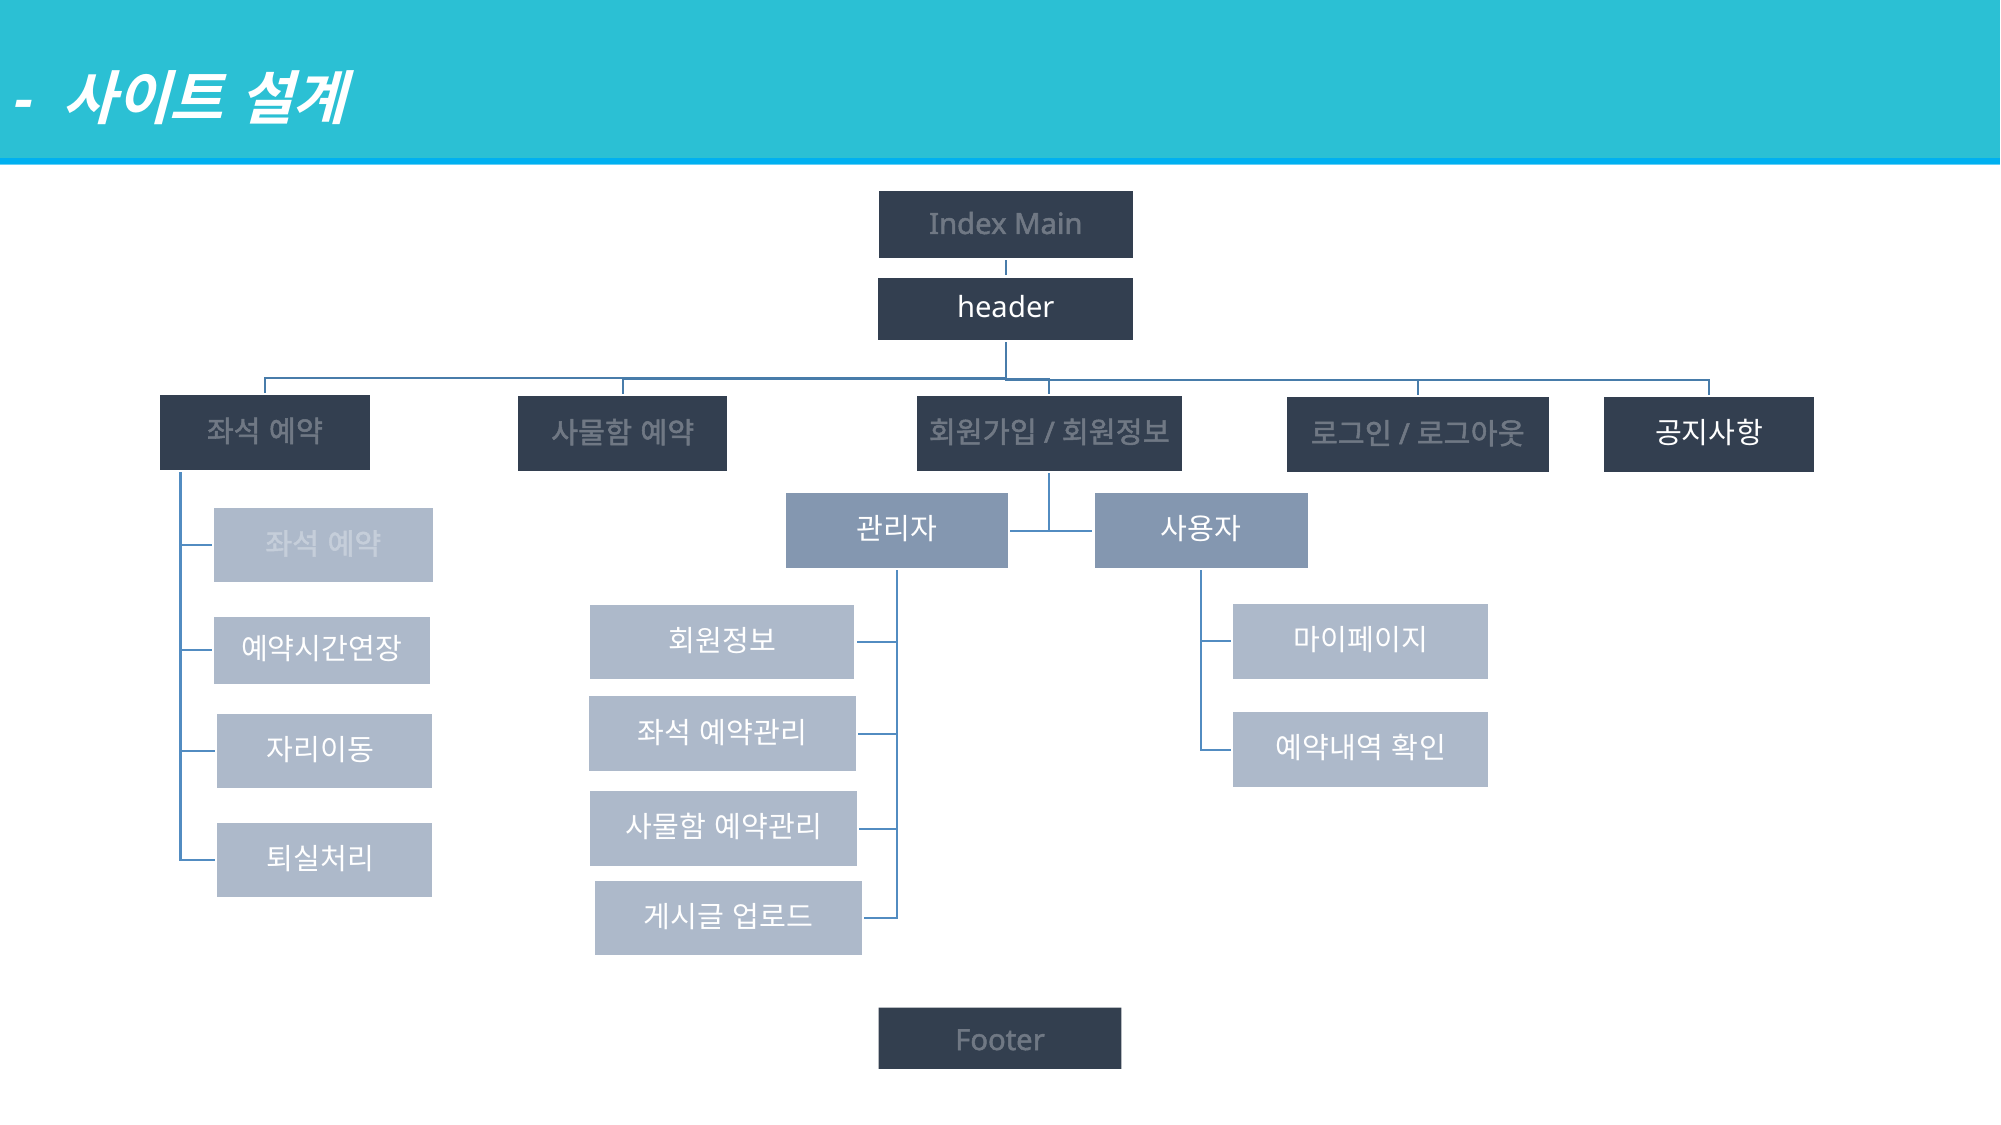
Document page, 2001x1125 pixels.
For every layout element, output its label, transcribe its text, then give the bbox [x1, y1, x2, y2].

text_box - 사이트 설계 [0, 0, 2000, 159]
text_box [159, 181, 1815, 1125]
